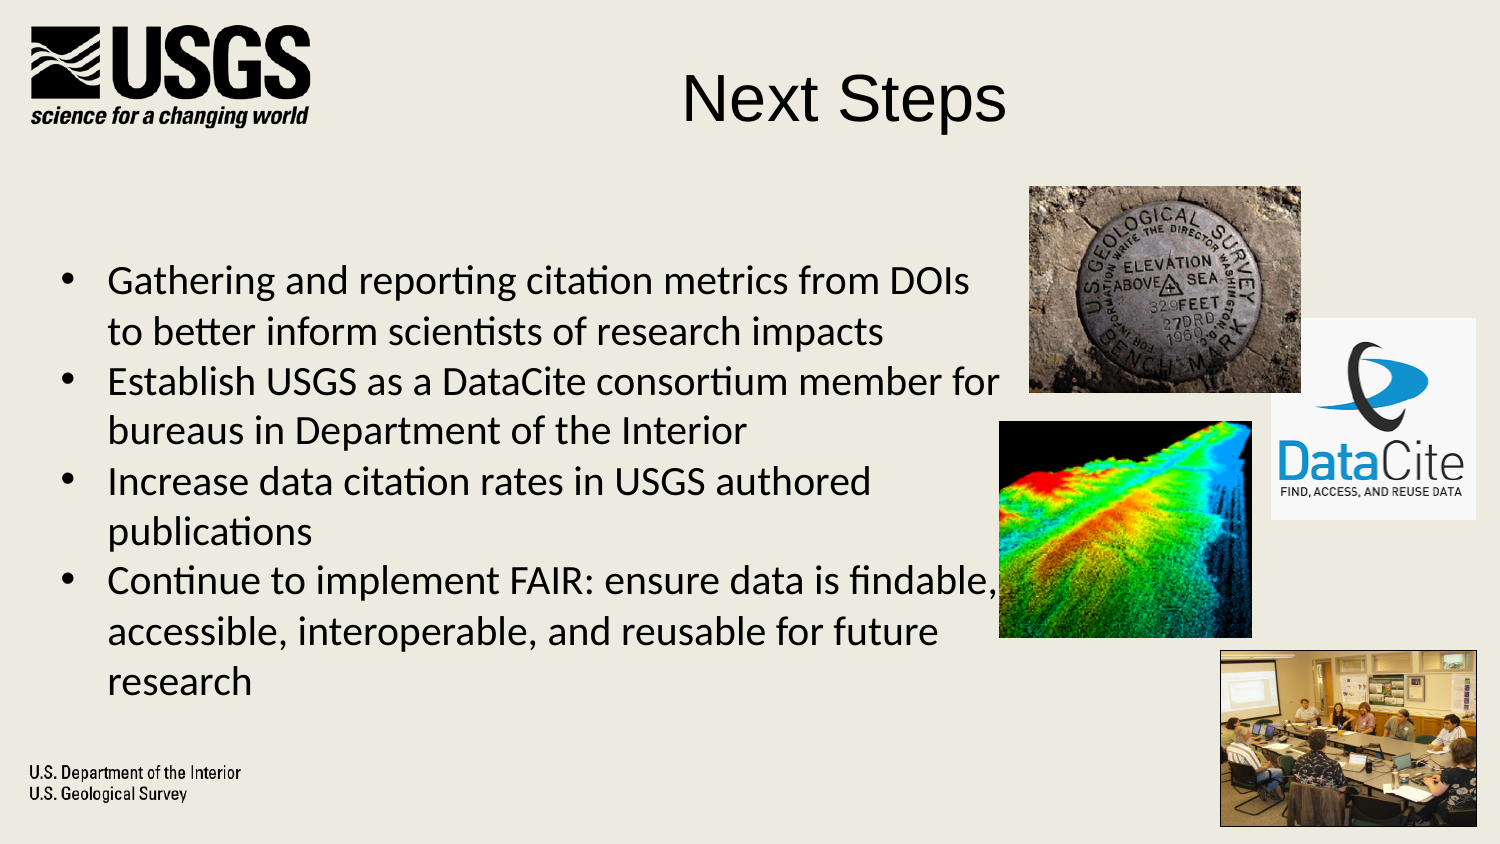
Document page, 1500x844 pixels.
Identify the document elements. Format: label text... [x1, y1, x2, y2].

picture [0, 0, 1500, 844]
text_box Gathering and reporting citation metrics from DOIs to better inform scientists of research impacts Establish USGS as a DataCite consortium member for bureaus in Department of the Interior Increase data citation rates in USGS authored publications Continue to implement FAIR: ensure data is findable, accessible, interoperable, and reusable for future research [45, 245, 1017, 739]
text_box Next Steps [290, 46, 1419, 188]
